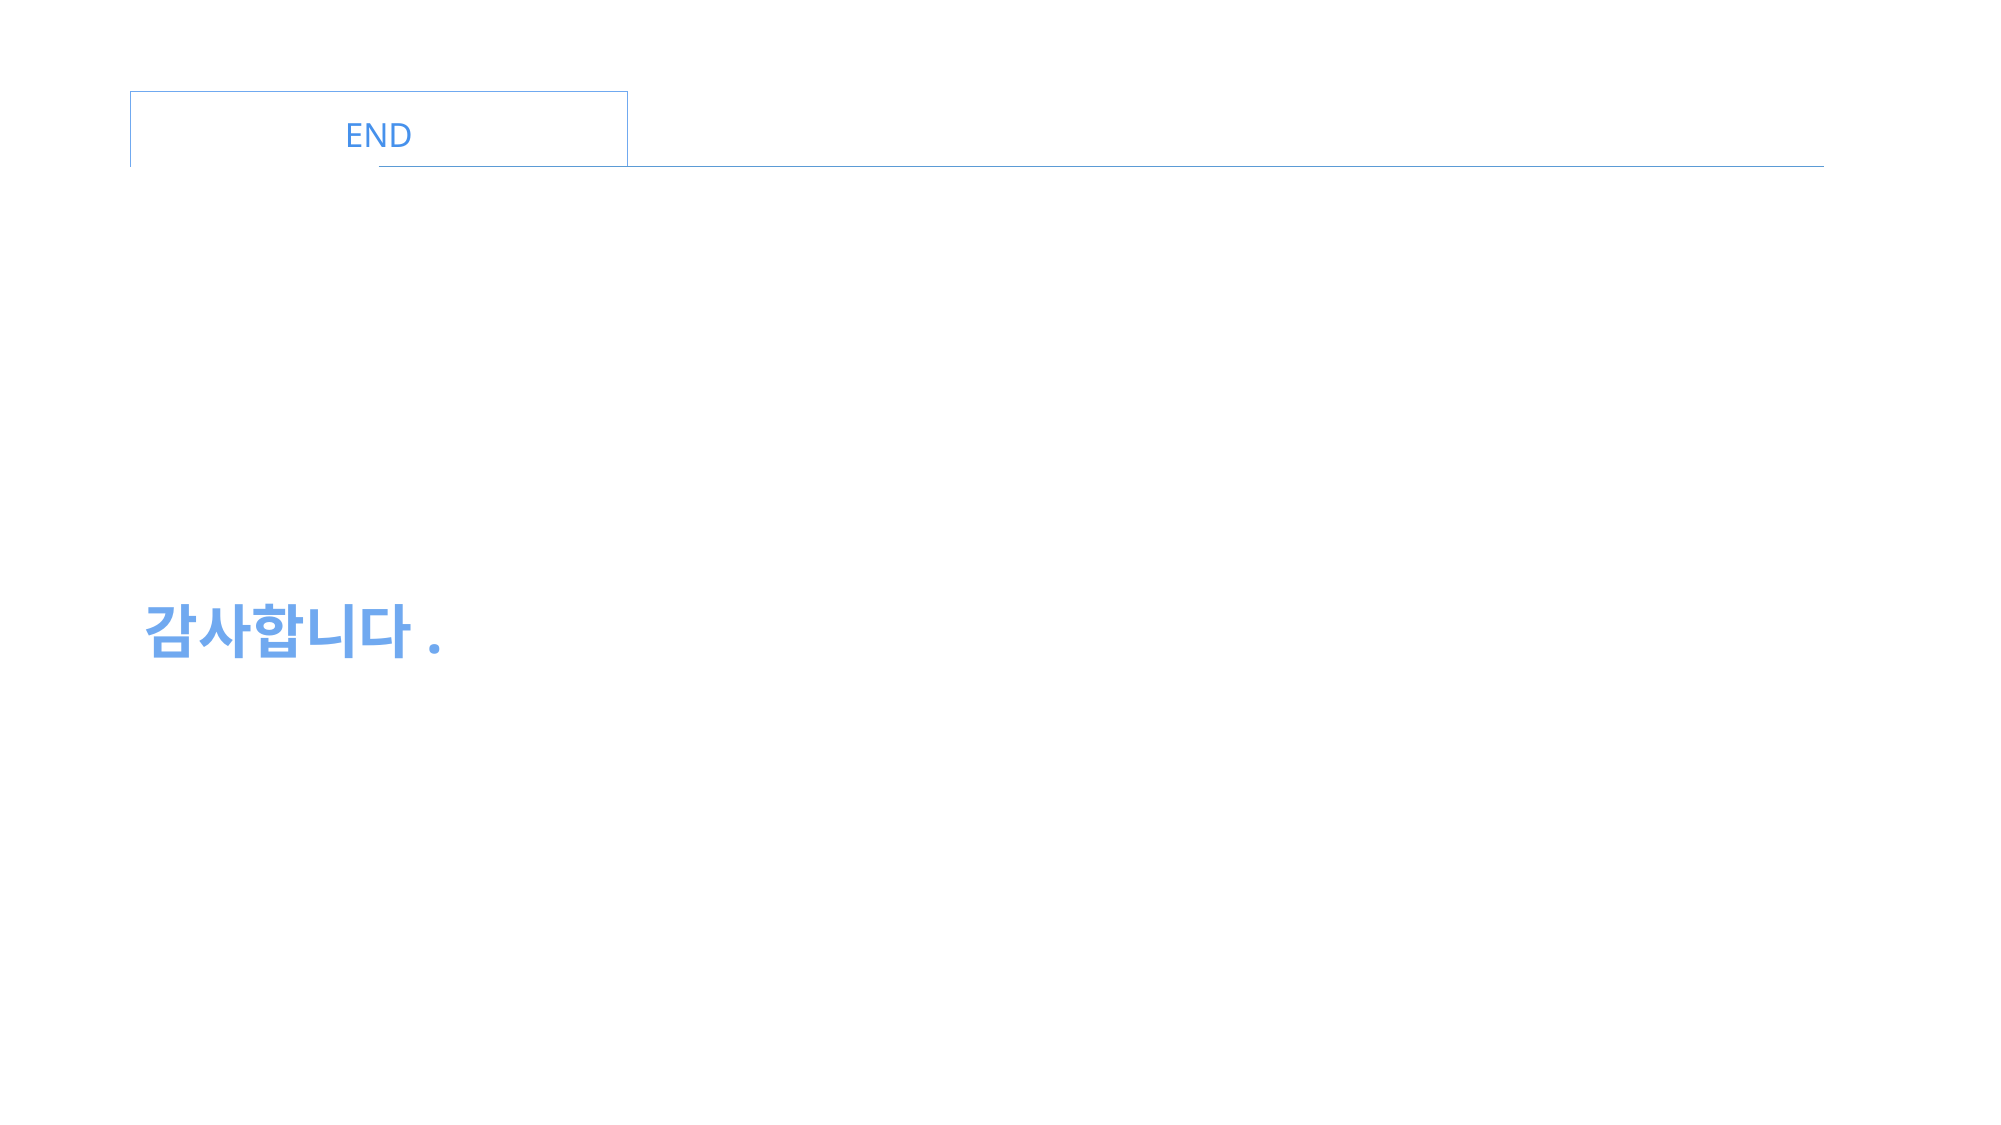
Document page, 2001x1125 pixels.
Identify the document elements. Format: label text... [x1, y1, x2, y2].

text_box END [329, 106, 428, 162]
text_box [130, 91, 628, 167]
text_box 감사합니다. [130, 552, 781, 673]
